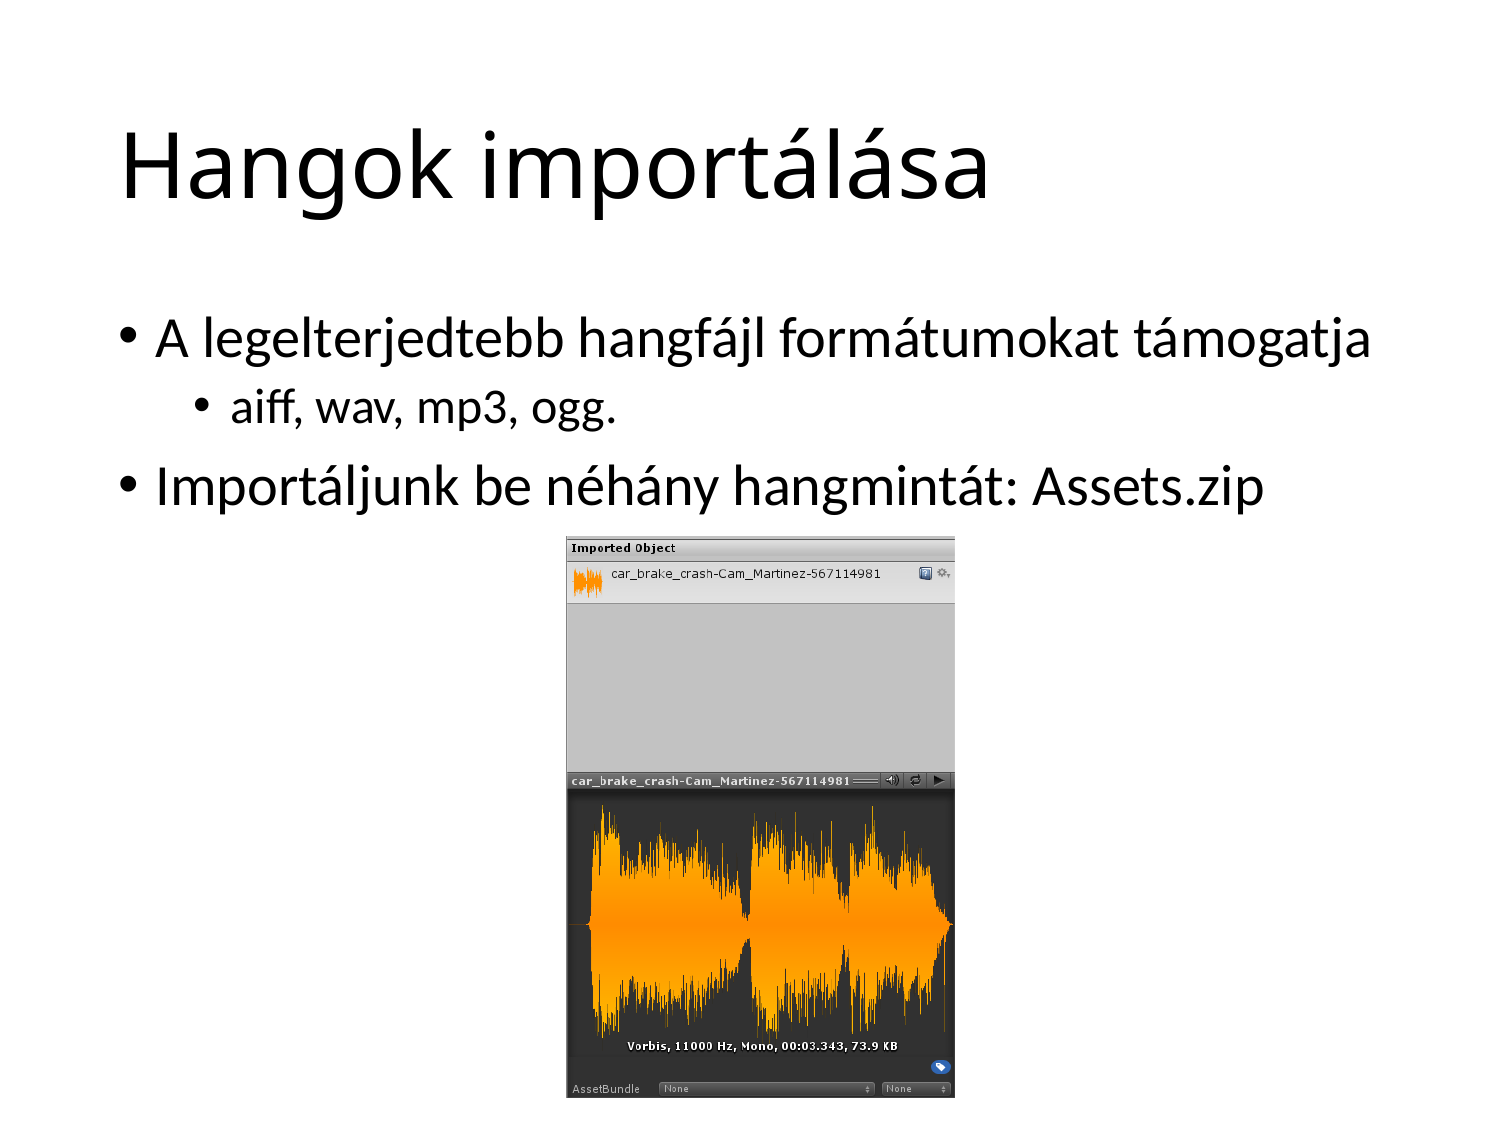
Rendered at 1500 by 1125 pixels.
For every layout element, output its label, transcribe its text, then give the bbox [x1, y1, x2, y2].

picture [566, 536, 955, 1098]
list A legelterjedtebb hangfájl formátumokat támogatja aiff, wav, mp3, ogg. Importáljunk be néhány hangmintát: Assets.zip [103, 299, 1397, 1014]
title Hangok importálása [103, 59, 1397, 278]
